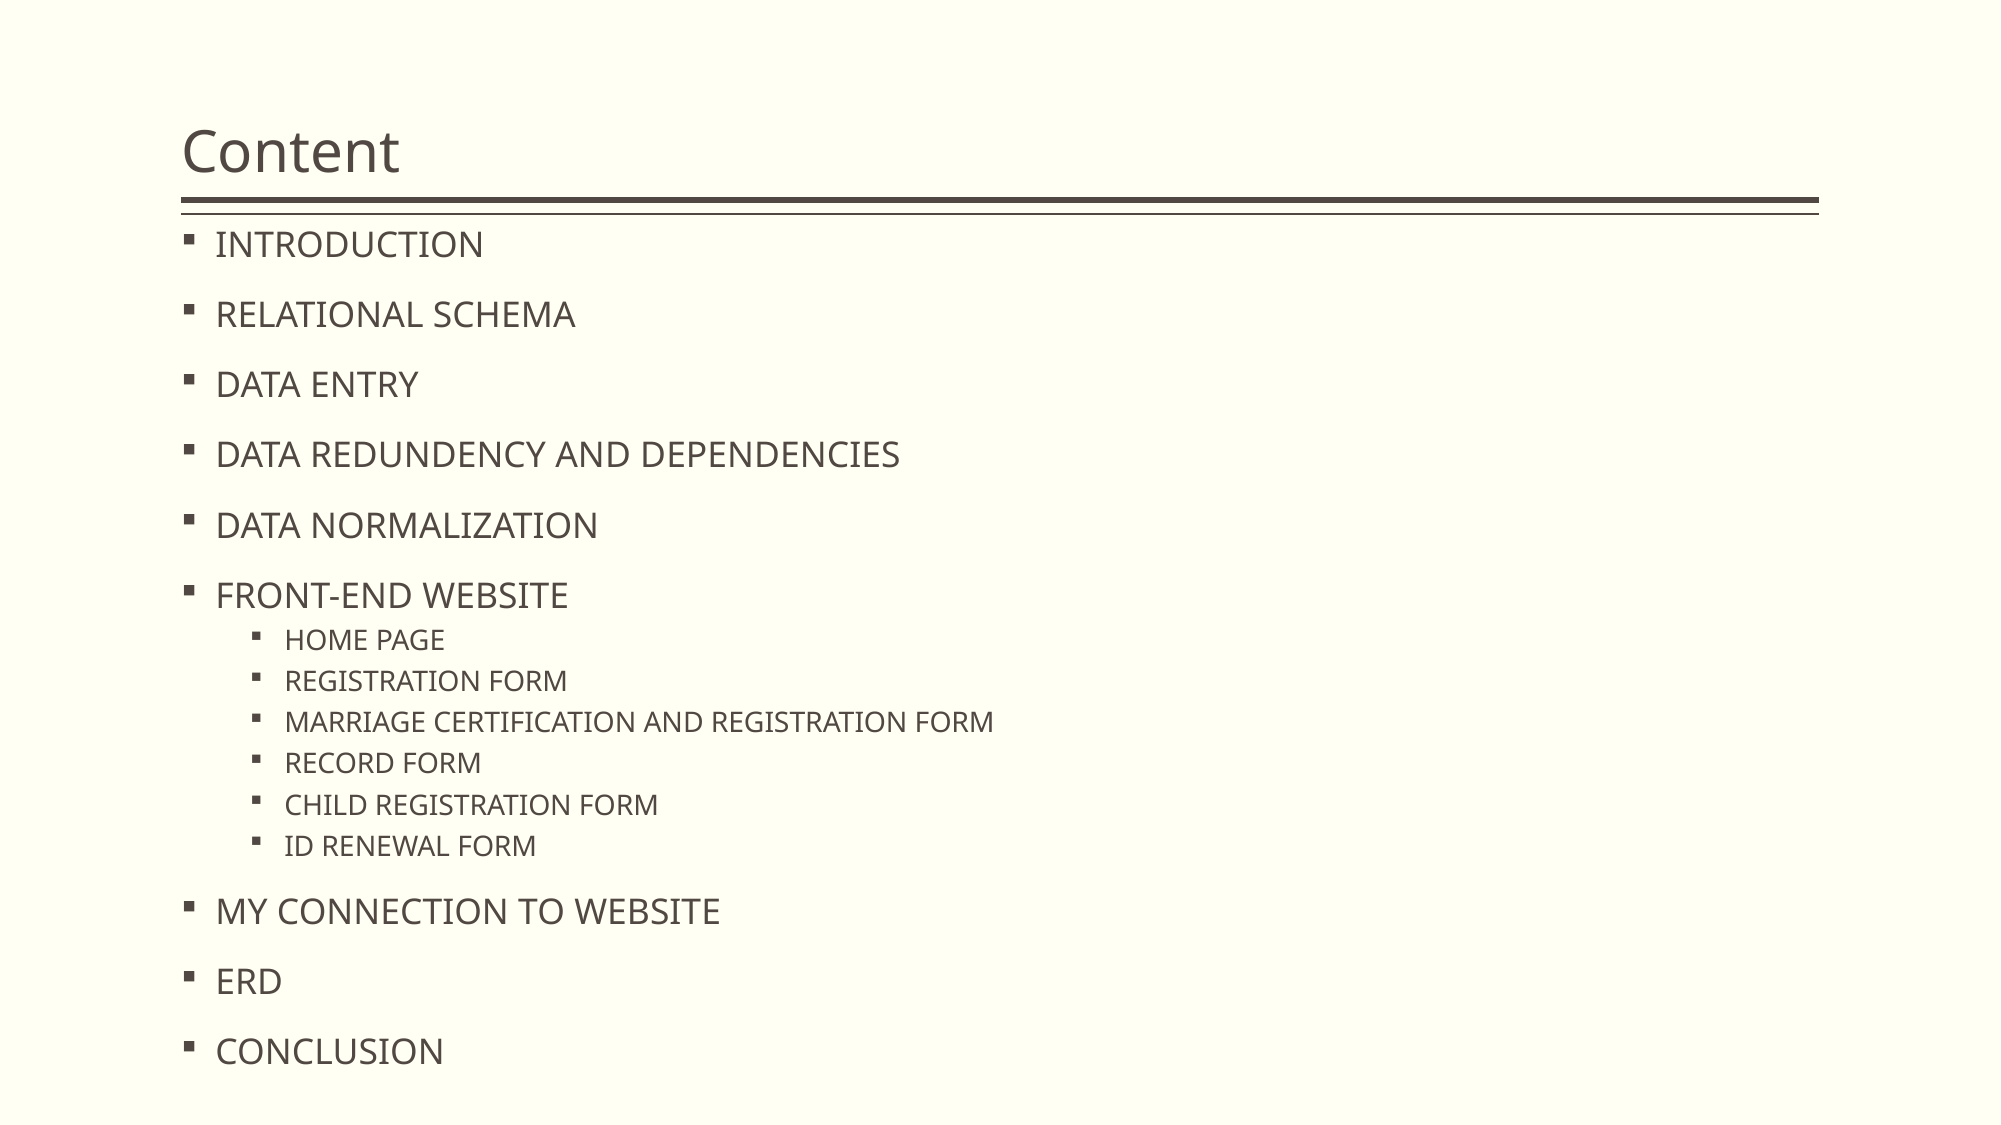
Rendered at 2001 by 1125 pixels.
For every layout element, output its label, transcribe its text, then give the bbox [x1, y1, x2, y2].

list INTRODUCTION RELATIONAL SCHEMA DATA ENTRY DATA REDUNDENCY AND DEPENDENCIES DATA NORMALIZATION FRONT-END WEBSITE HOME PAGE REGISTRATION FORM MARRIAGE CERTIFICATION AND REGISTRATION FORM RECORD FORM CHILD REGISTRATION FORM ID RENEWAL FORM MY CONNECTION TO WEBSITE ERD CONCLUSION [181, 219, 1819, 1088]
title Content [181, 12, 1819, 193]
